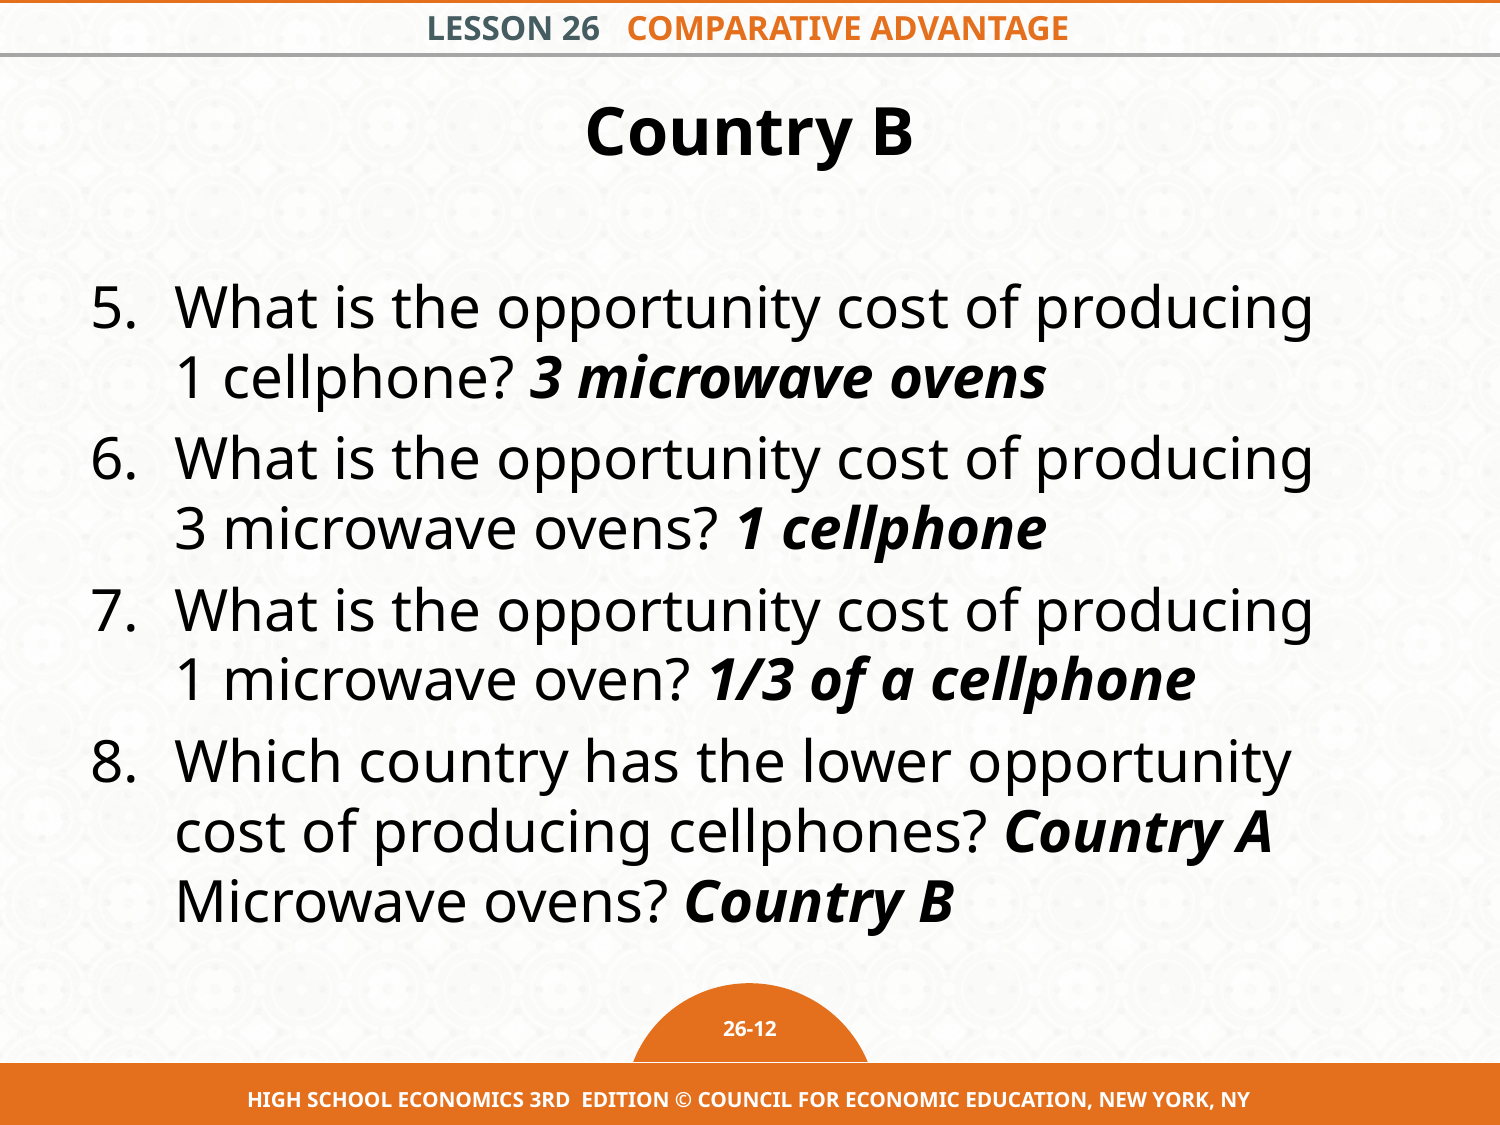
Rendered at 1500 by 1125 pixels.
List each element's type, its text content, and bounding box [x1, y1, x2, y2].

list What is the opportunity cost of producing 1 cellphone? 3 microwave ovens What is the opportunity cost of producing 3 microwave ovens? 1 cellphone What is the opportunity cost of producing 1 microwave oven? 1/3 of a cellphone Which country has the lower opportunity cost of producing cellphones? Country A Microwave ovens? Country B [75, 262, 1425, 1005]
title Country B [75, 57, 1425, 200]
picture [0, 3, 1500, 53]
picture [0, 57, 1500, 1062]
